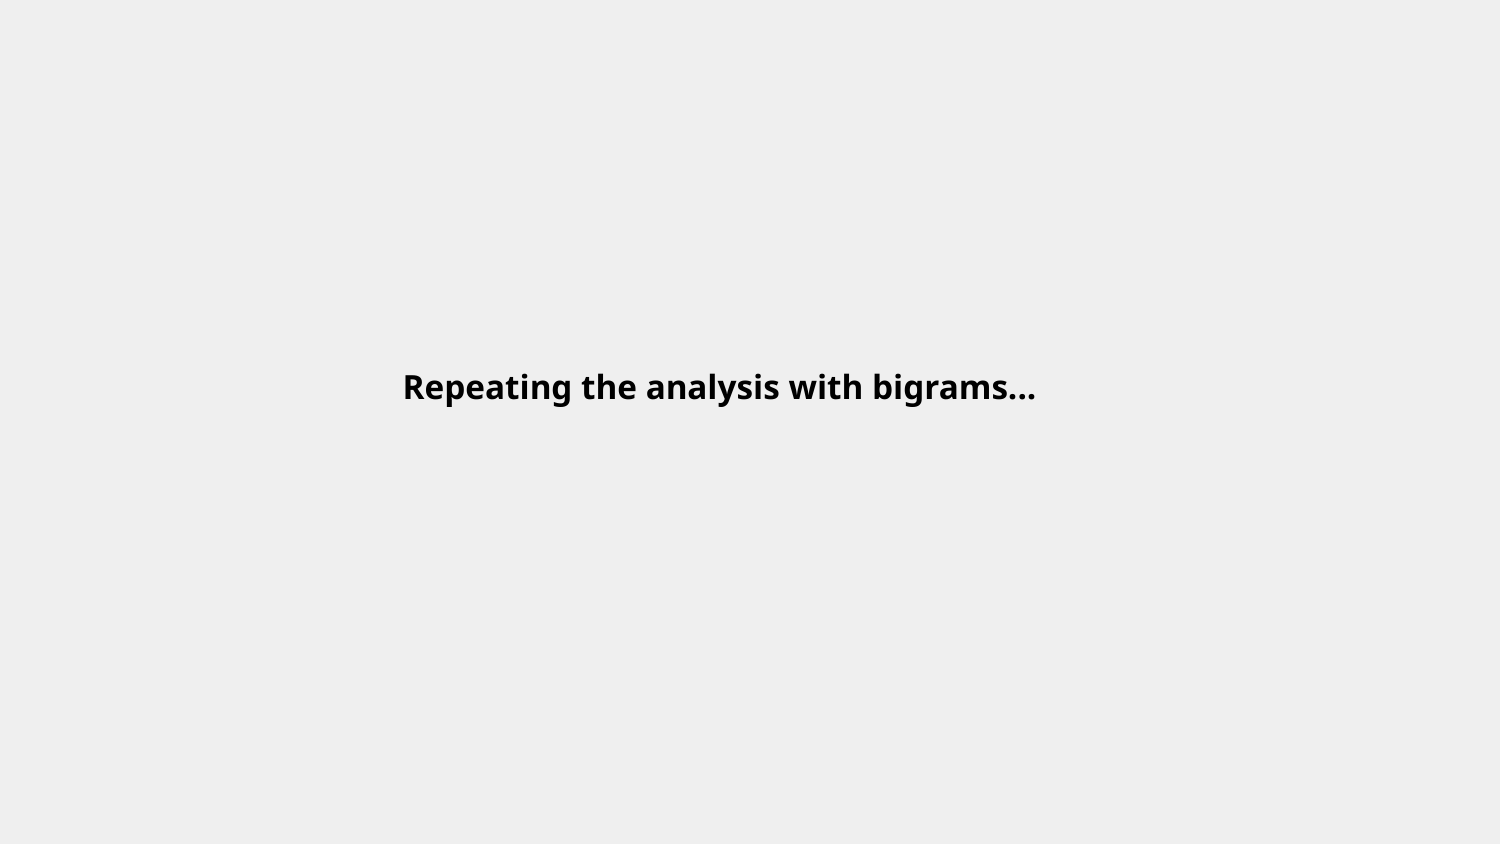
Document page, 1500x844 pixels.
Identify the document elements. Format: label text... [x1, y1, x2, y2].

title Repeating the analysis with bigrams... [387, 351, 1113, 438]
